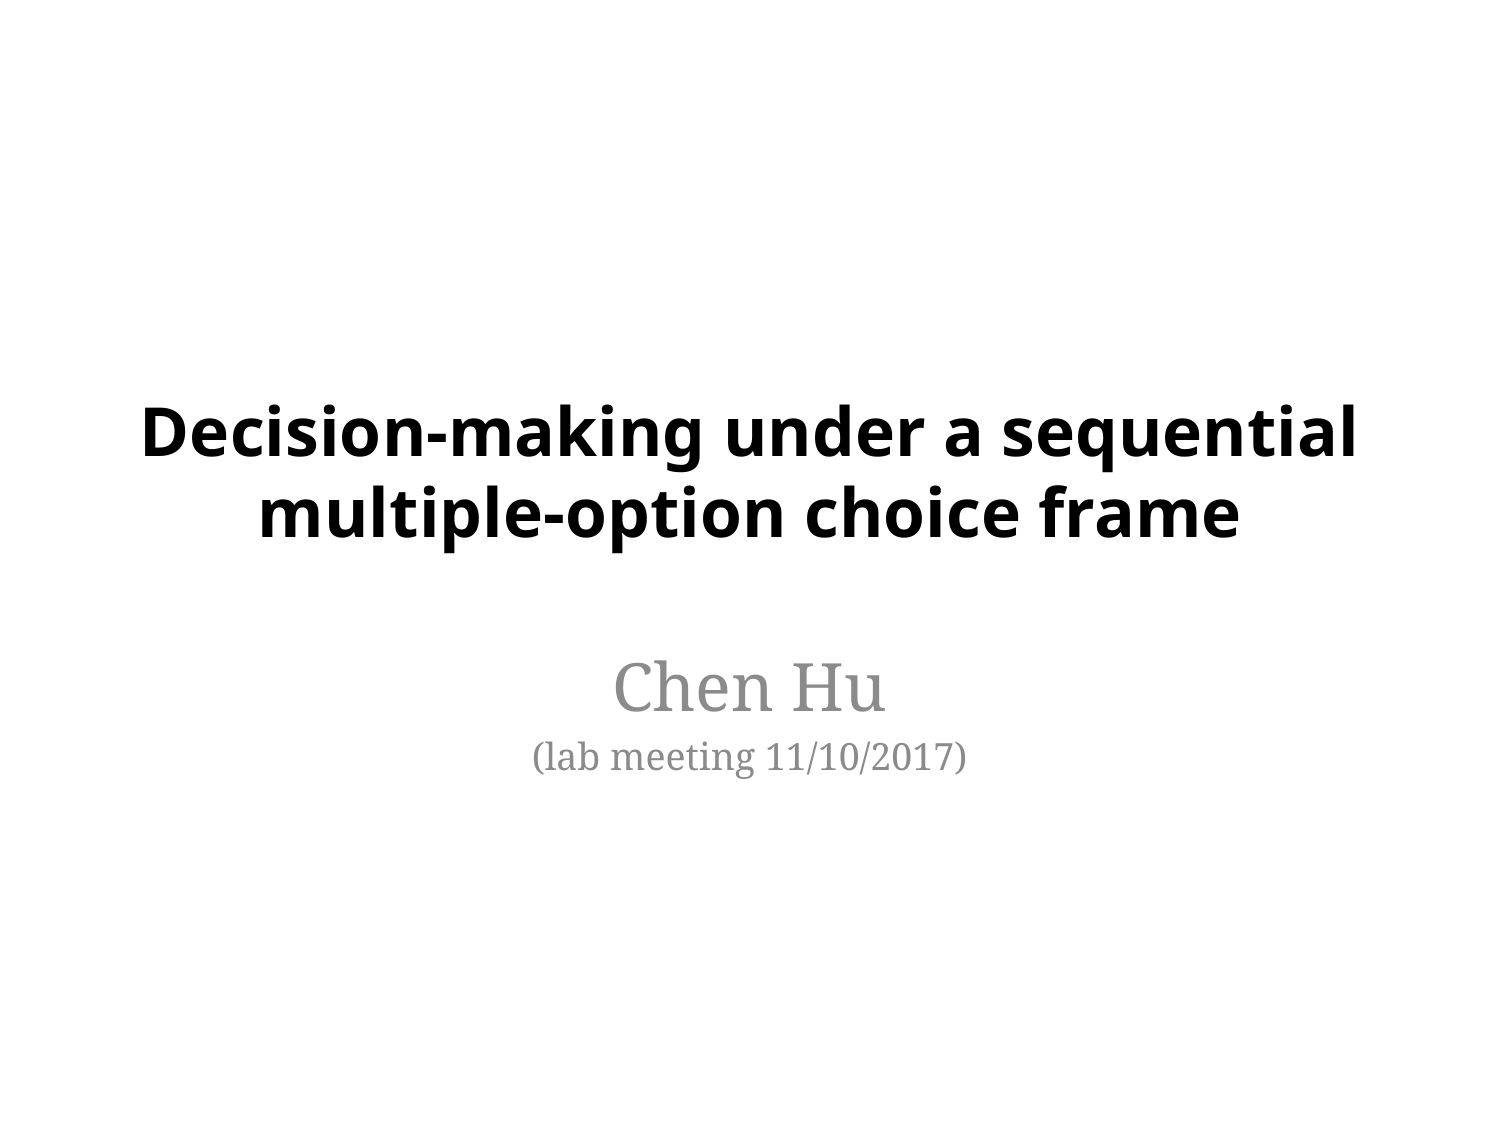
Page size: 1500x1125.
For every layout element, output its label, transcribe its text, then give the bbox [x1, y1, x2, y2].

subtitle Chen Hu (lab meeting 11/10/2017) [225, 637, 1275, 925]
title Decision-making under a sequential multiple-option choice frame [112, 349, 1388, 591]
